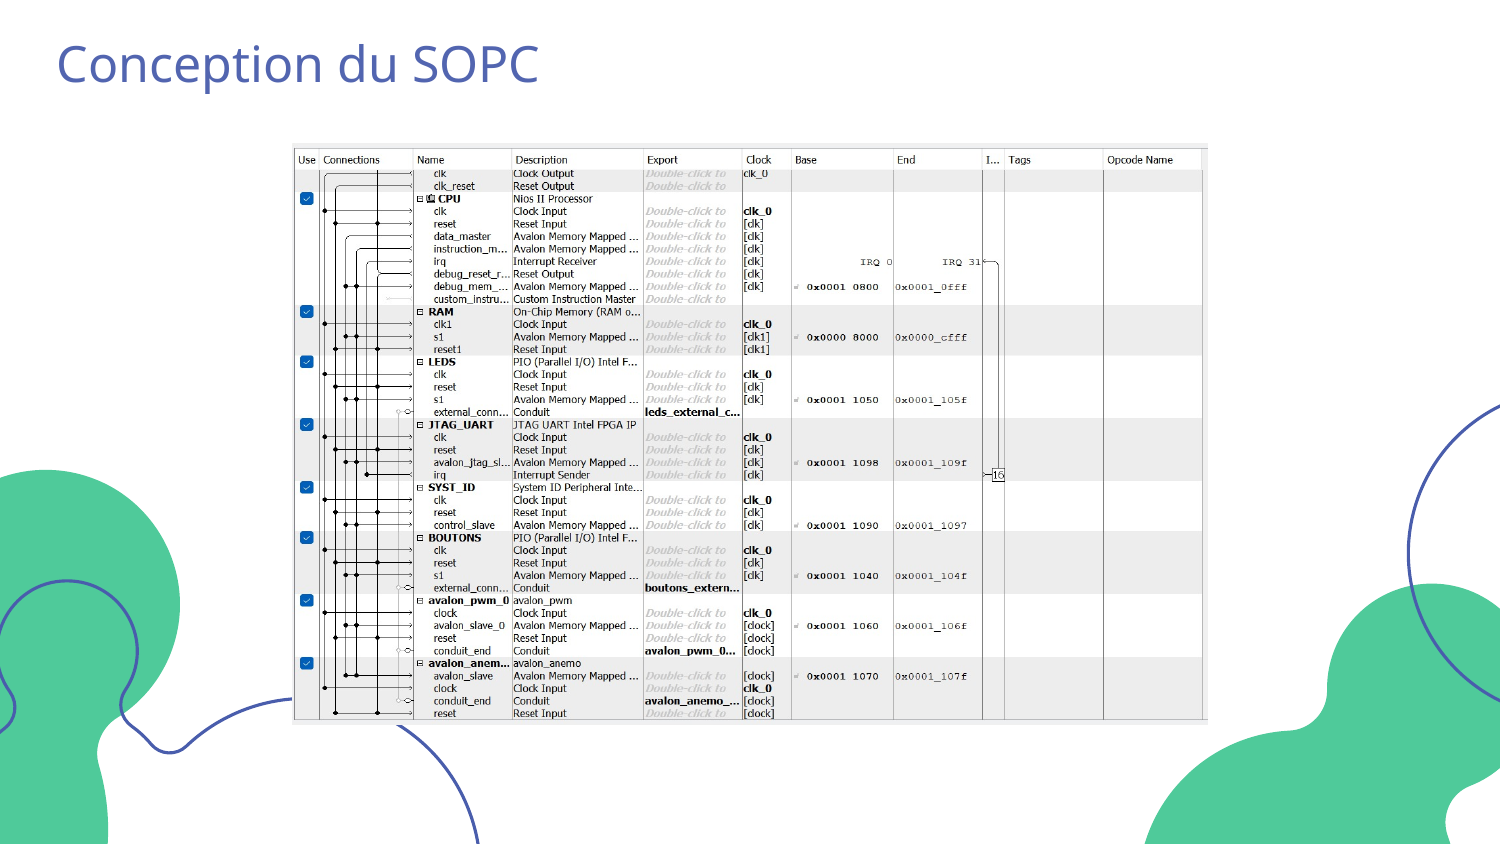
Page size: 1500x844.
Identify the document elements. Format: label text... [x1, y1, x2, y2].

picture [292, 142, 1208, 726]
text_box Conception du SOPC [41, 25, 1500, 100]
